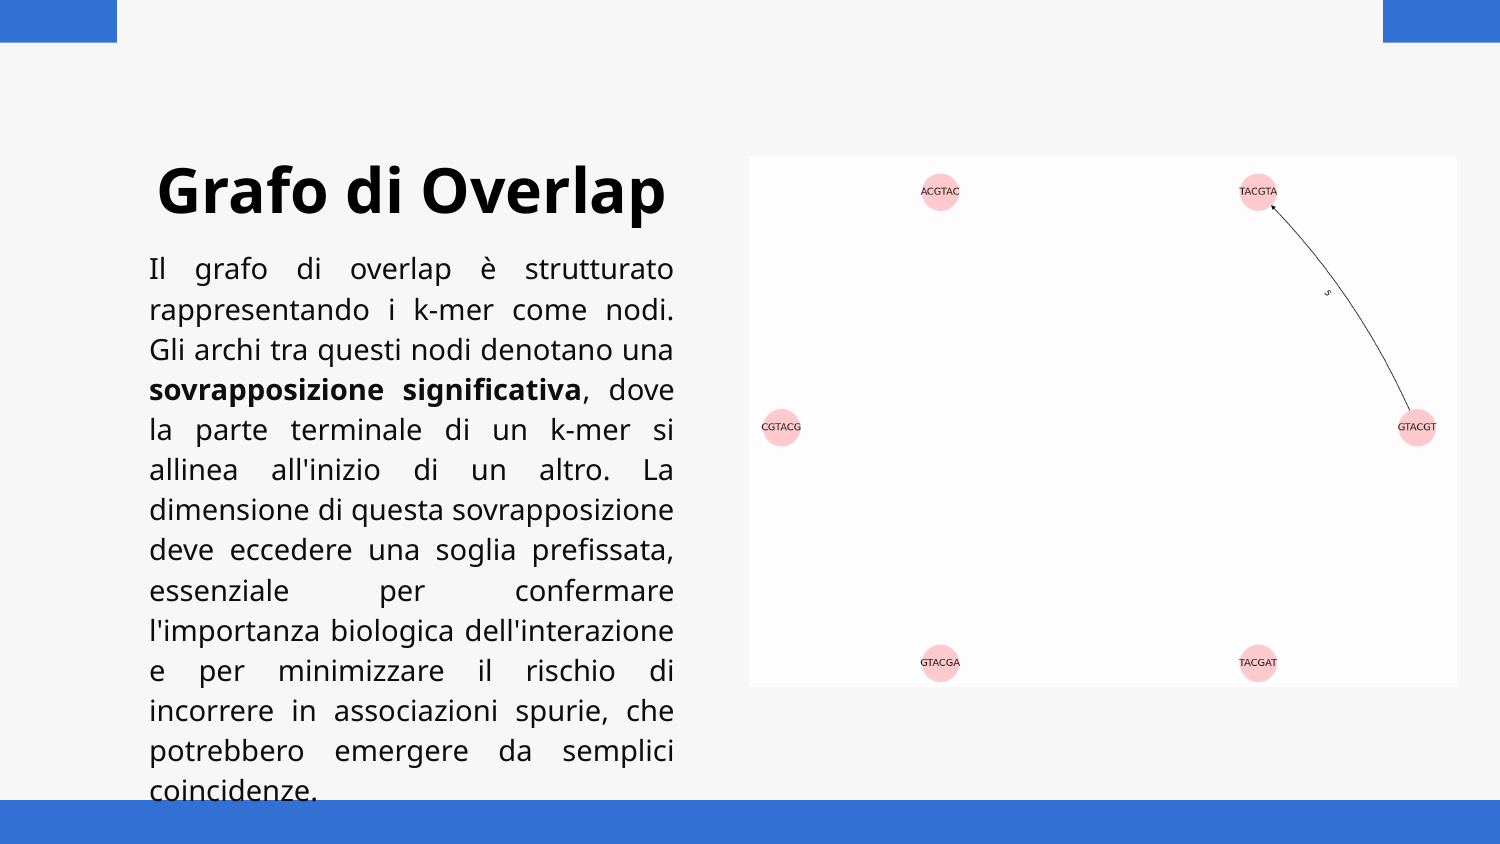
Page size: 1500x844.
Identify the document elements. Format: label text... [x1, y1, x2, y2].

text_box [748, 155, 1458, 688]
text_box Il grafo di overlap è strutturato rappresentando i k-mer come nodi. Gli archi tra questi nodi denotano una sovrapposizione significativa, dove la parte terminale di un k-mer si allinea all'inizio di un altro. La dimensione di questa sovrapposizione deve eccedere una soglia prefissata, essenziale per confermare l'importanza biologica dell'interazione e per minimizzare il rischio di incorrere in associazioni spurie, che potrebbero emergere da semplici coincidenze. [134, 230, 690, 447]
title Grafo di Overlap [134, 136, 690, 230]
